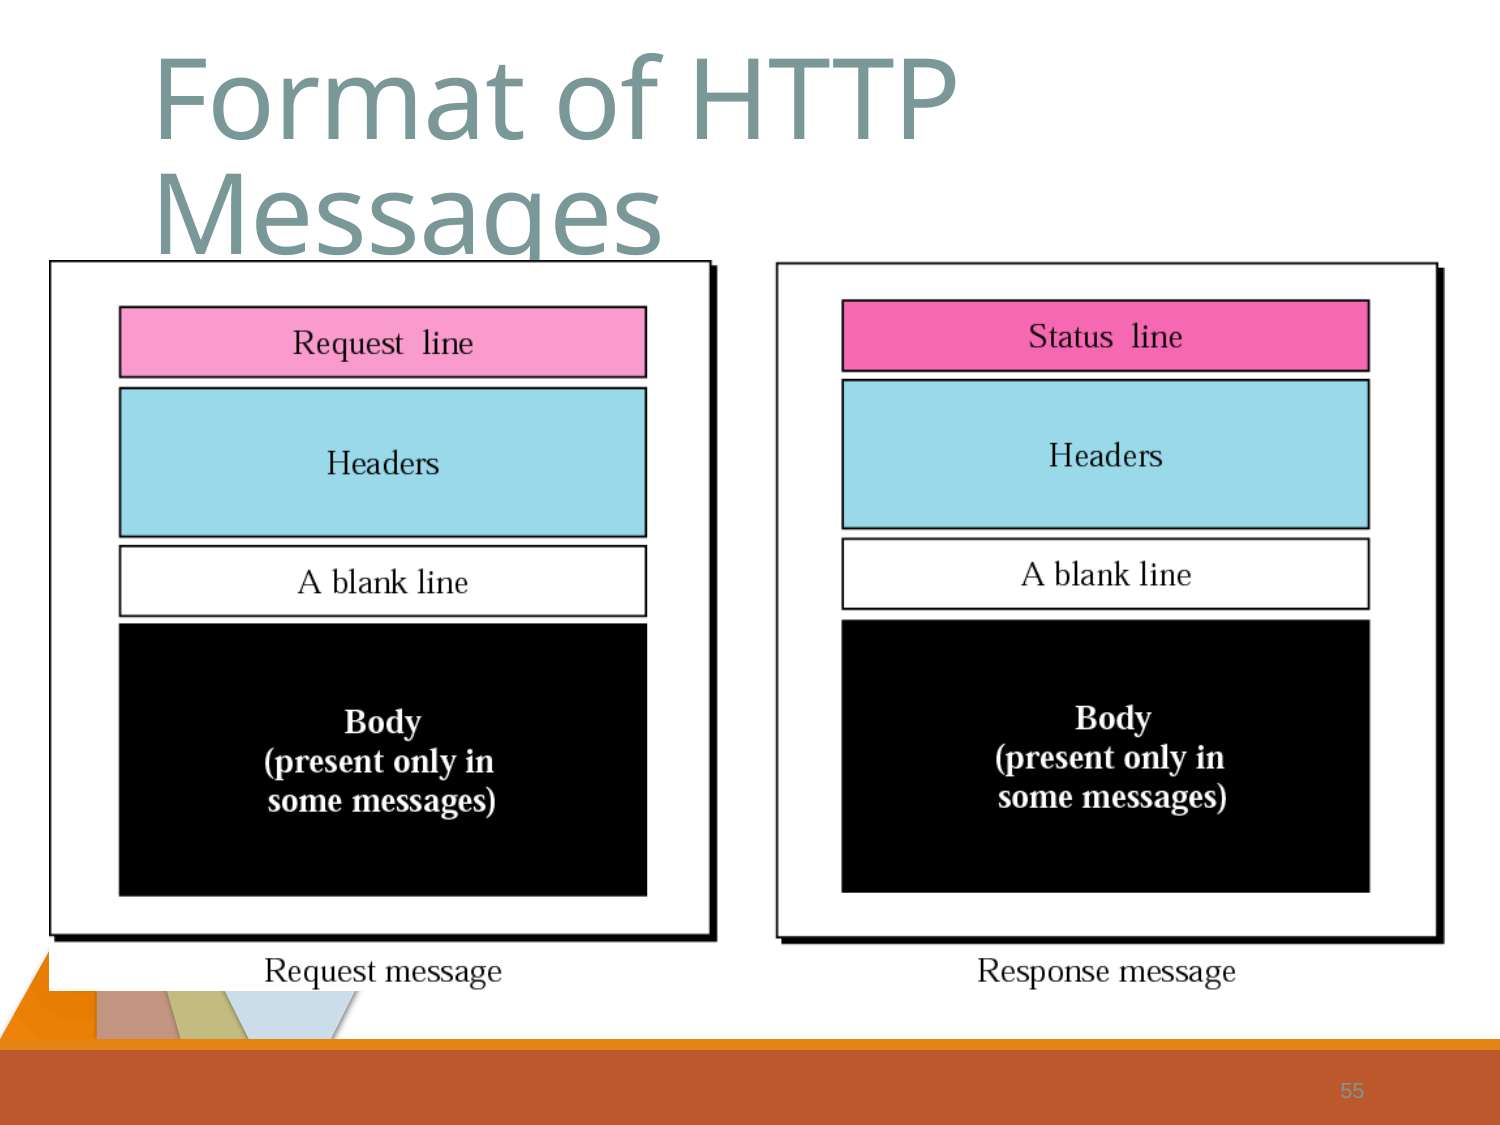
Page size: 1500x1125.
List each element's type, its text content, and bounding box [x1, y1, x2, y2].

slide_number 55 [1218, 1059, 1380, 1120]
title Format of HTTP Messages [135, 47, 1373, 257]
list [48, 259, 1446, 992]
